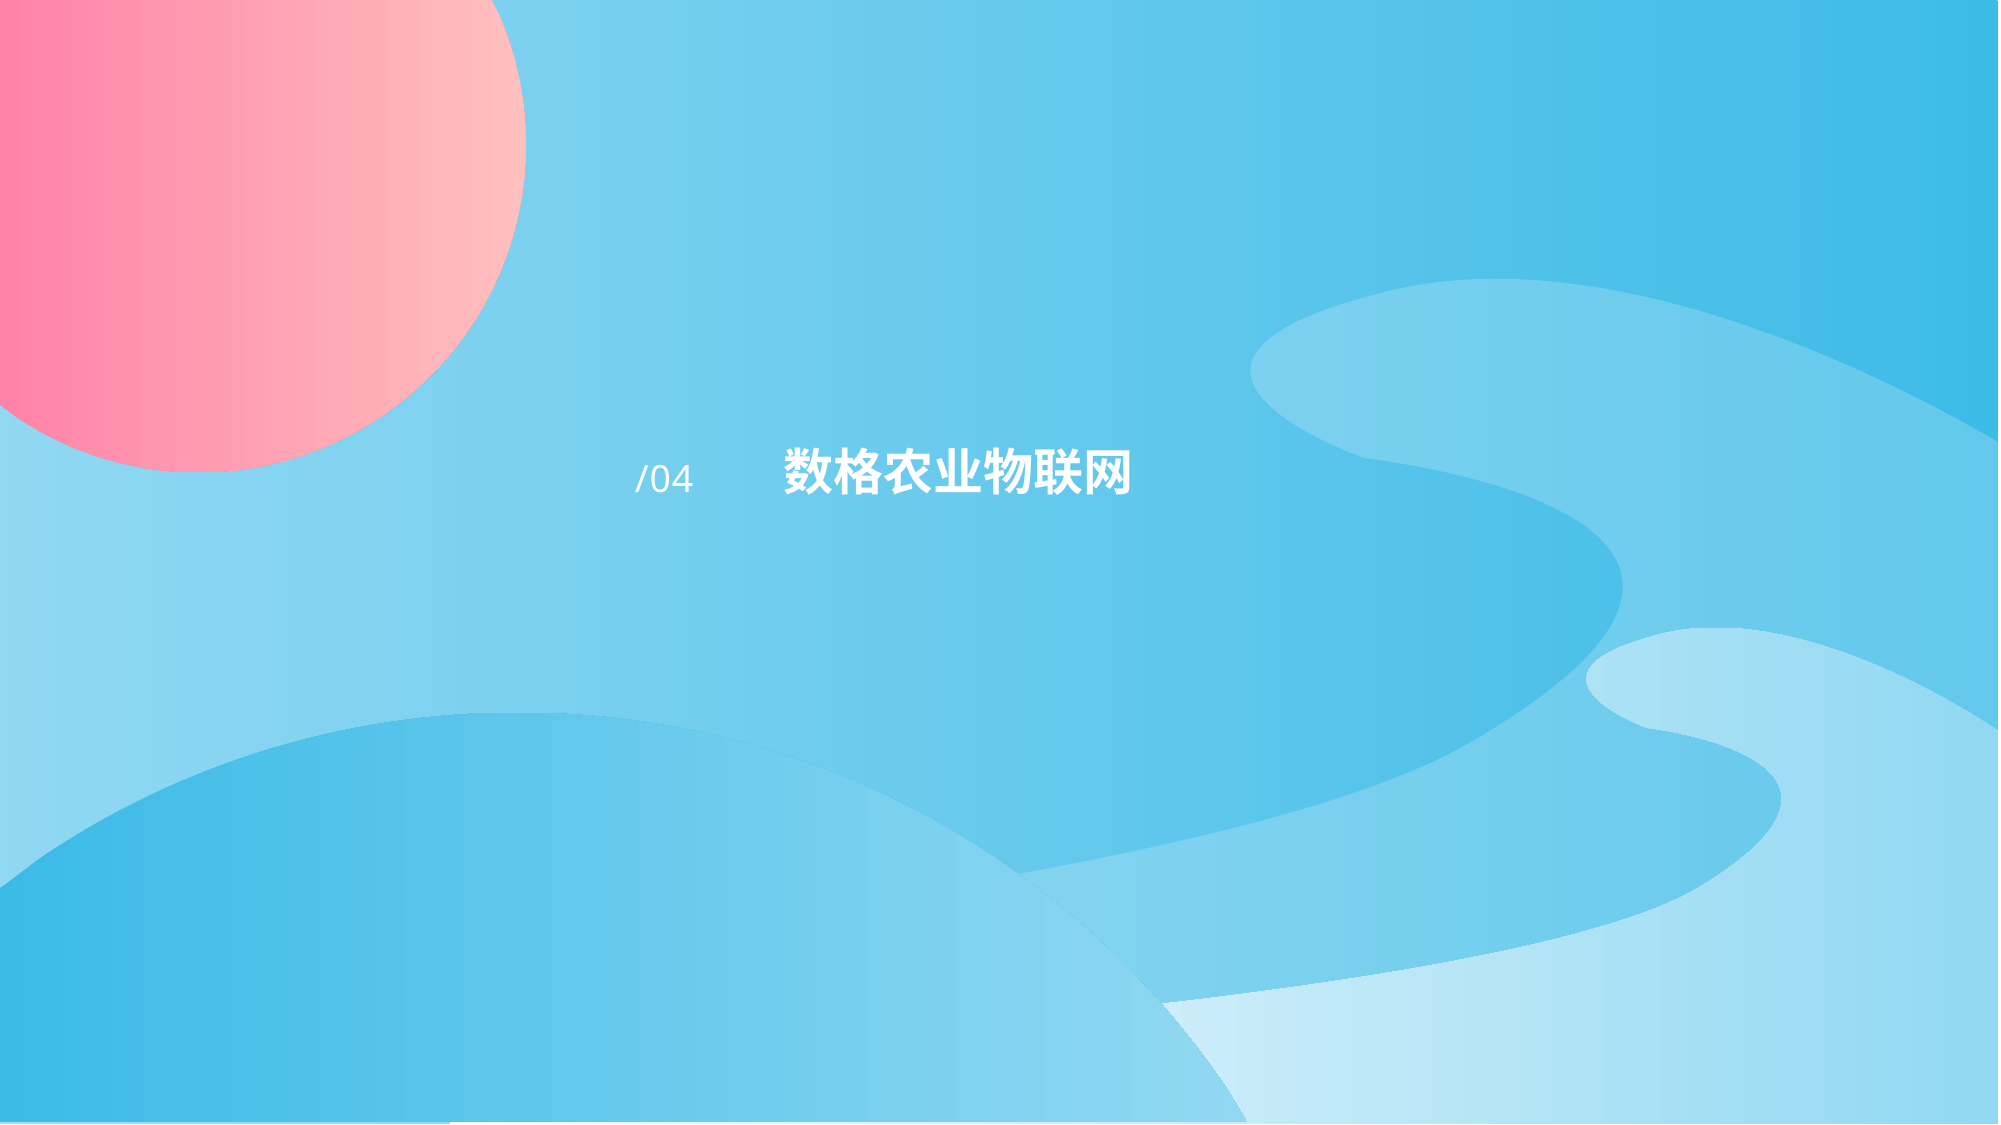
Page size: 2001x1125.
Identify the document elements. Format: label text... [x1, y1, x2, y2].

text_box /04 [620, 447, 709, 507]
text_box 数格农业物联网 [768, 363, 1657, 509]
